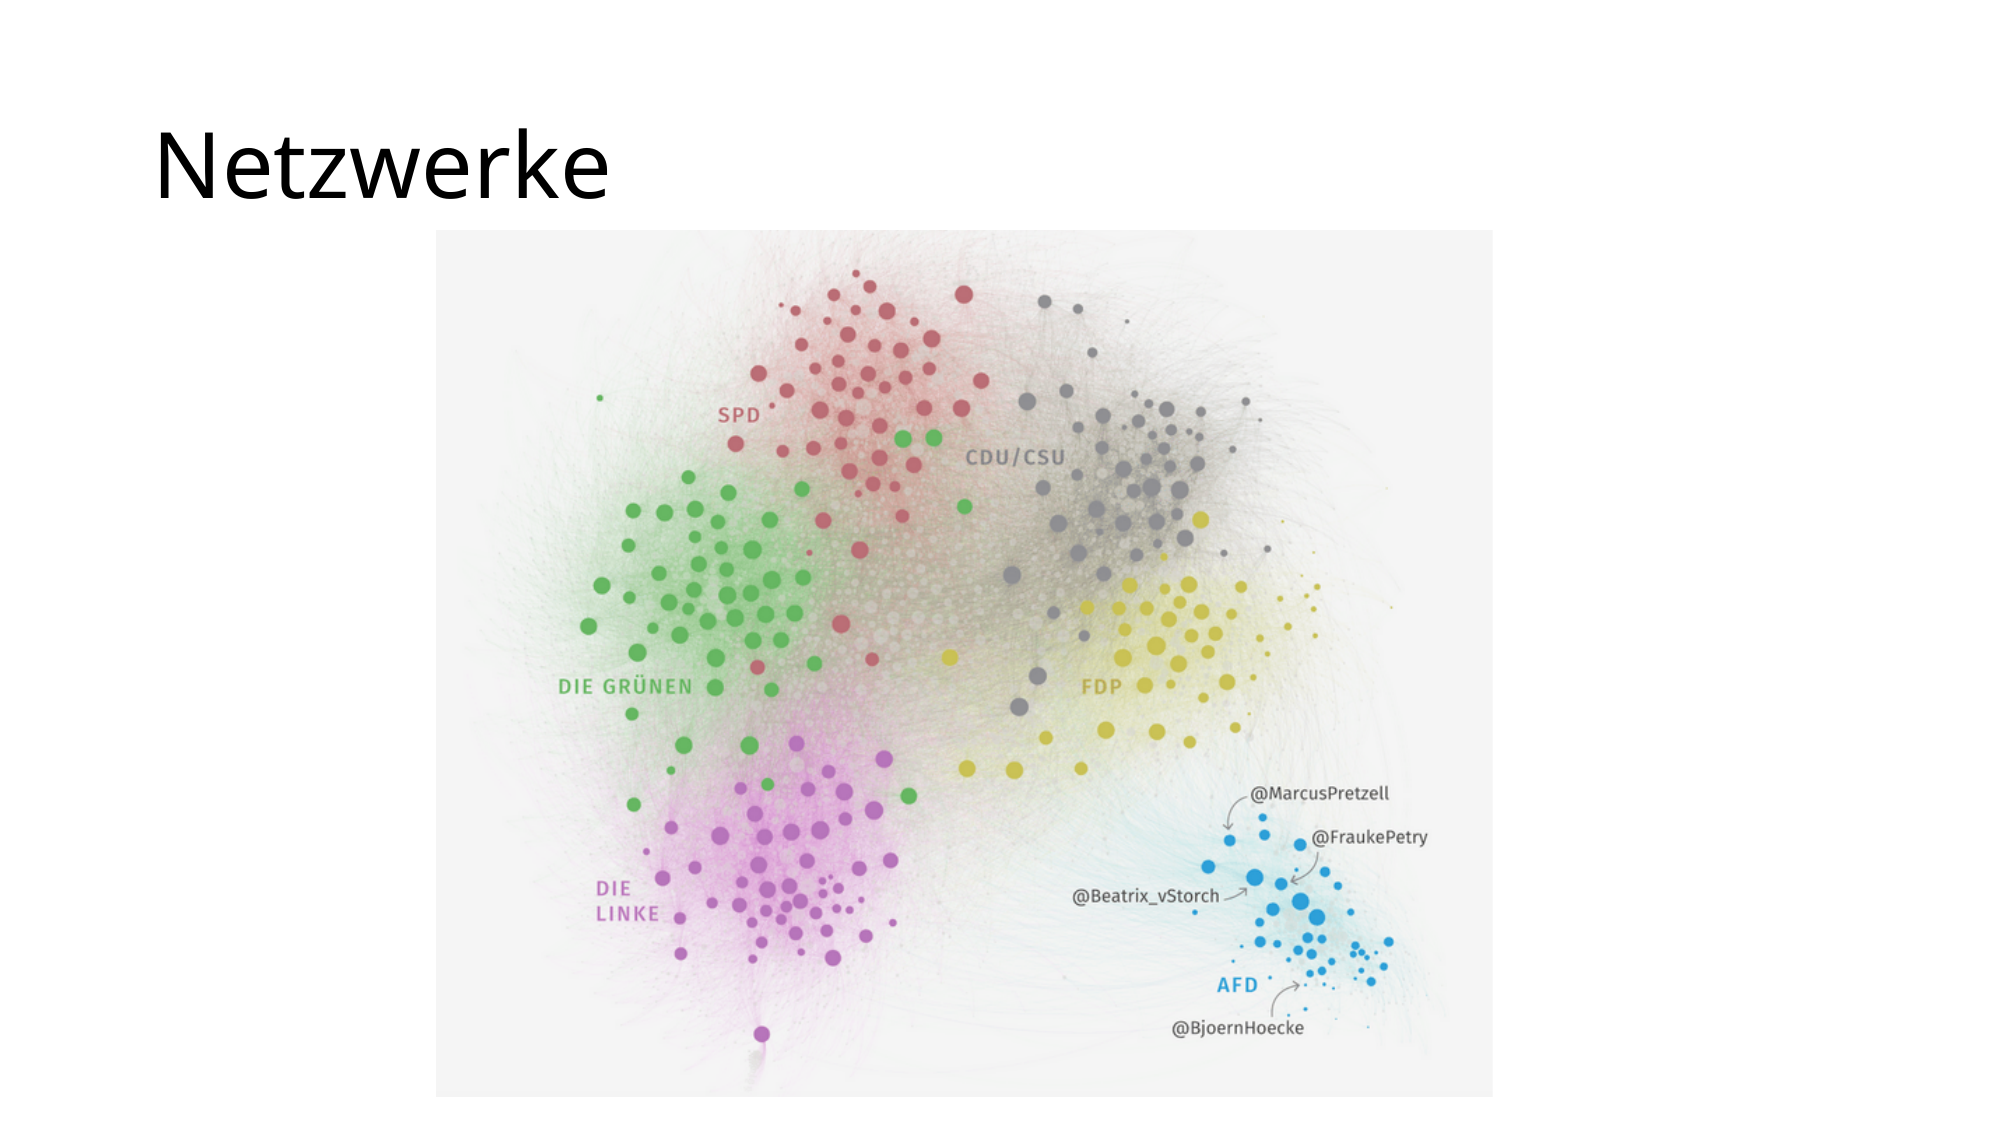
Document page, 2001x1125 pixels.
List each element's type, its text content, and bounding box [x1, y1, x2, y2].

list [435, 230, 1493, 1097]
title Netzwerke [137, 59, 1863, 278]
